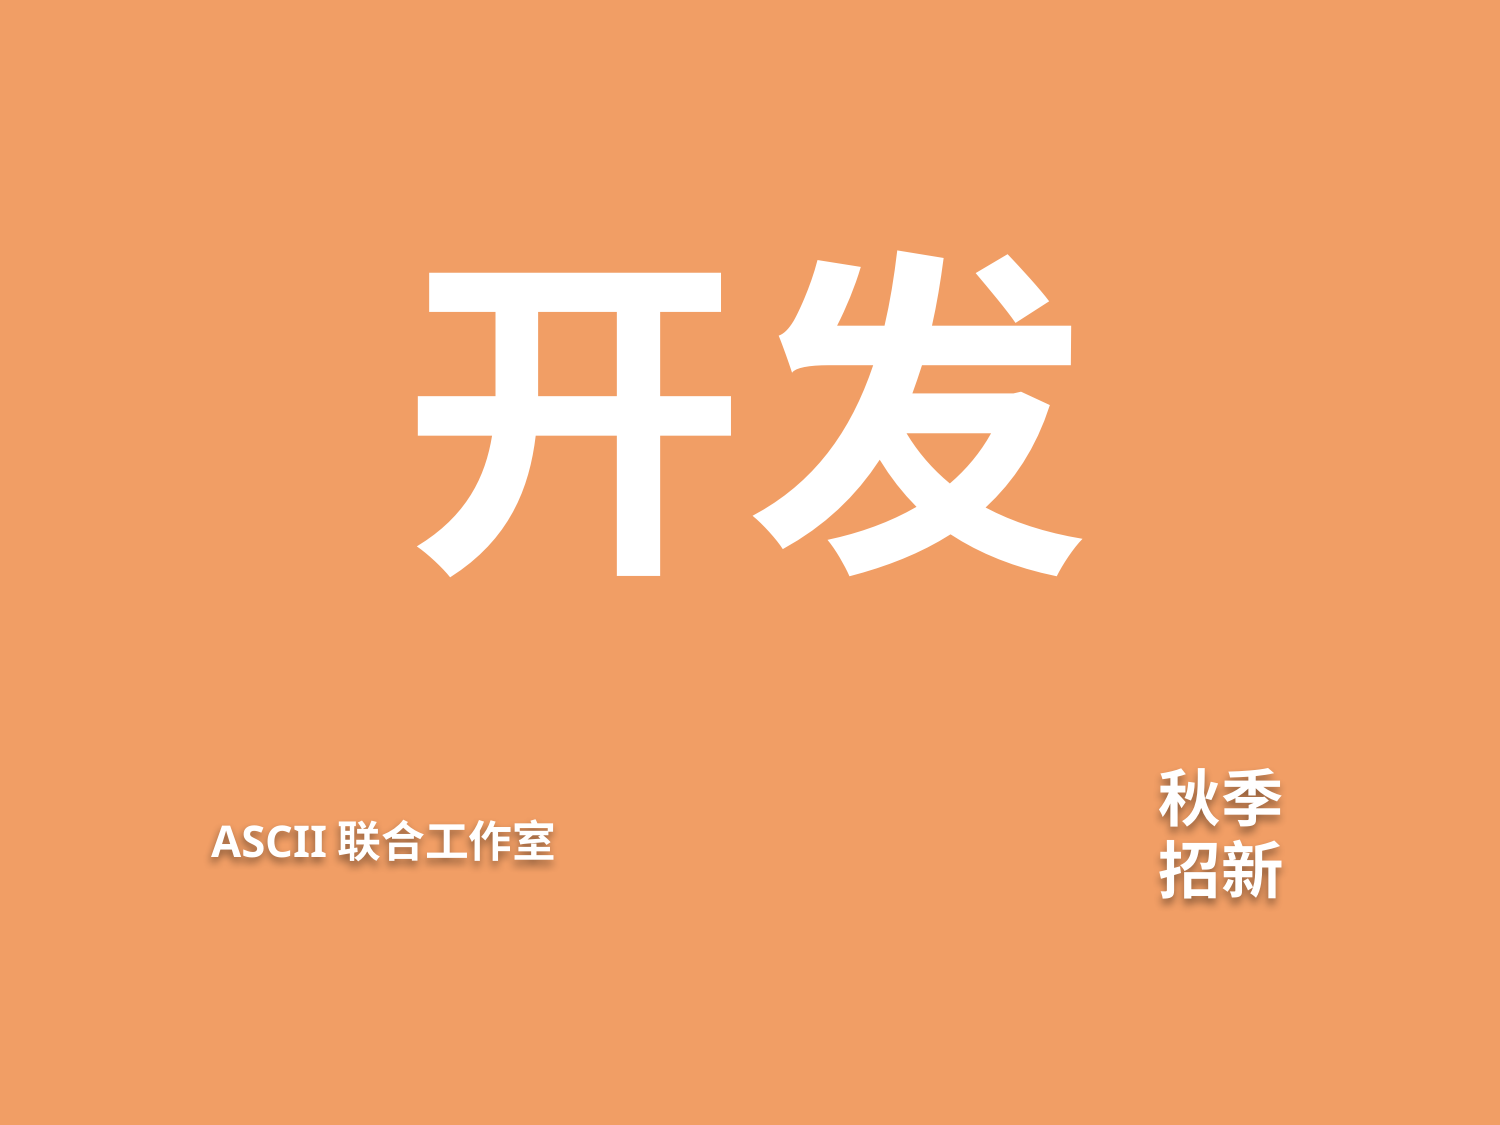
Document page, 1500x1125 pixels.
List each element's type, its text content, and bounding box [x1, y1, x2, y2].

text_box ASCII联合工作室 [196, 806, 571, 874]
text_box 招新 [1143, 823, 1390, 914]
text_box 秋季 [1143, 751, 1303, 842]
text_box 开发 [349, 194, 1144, 622]
